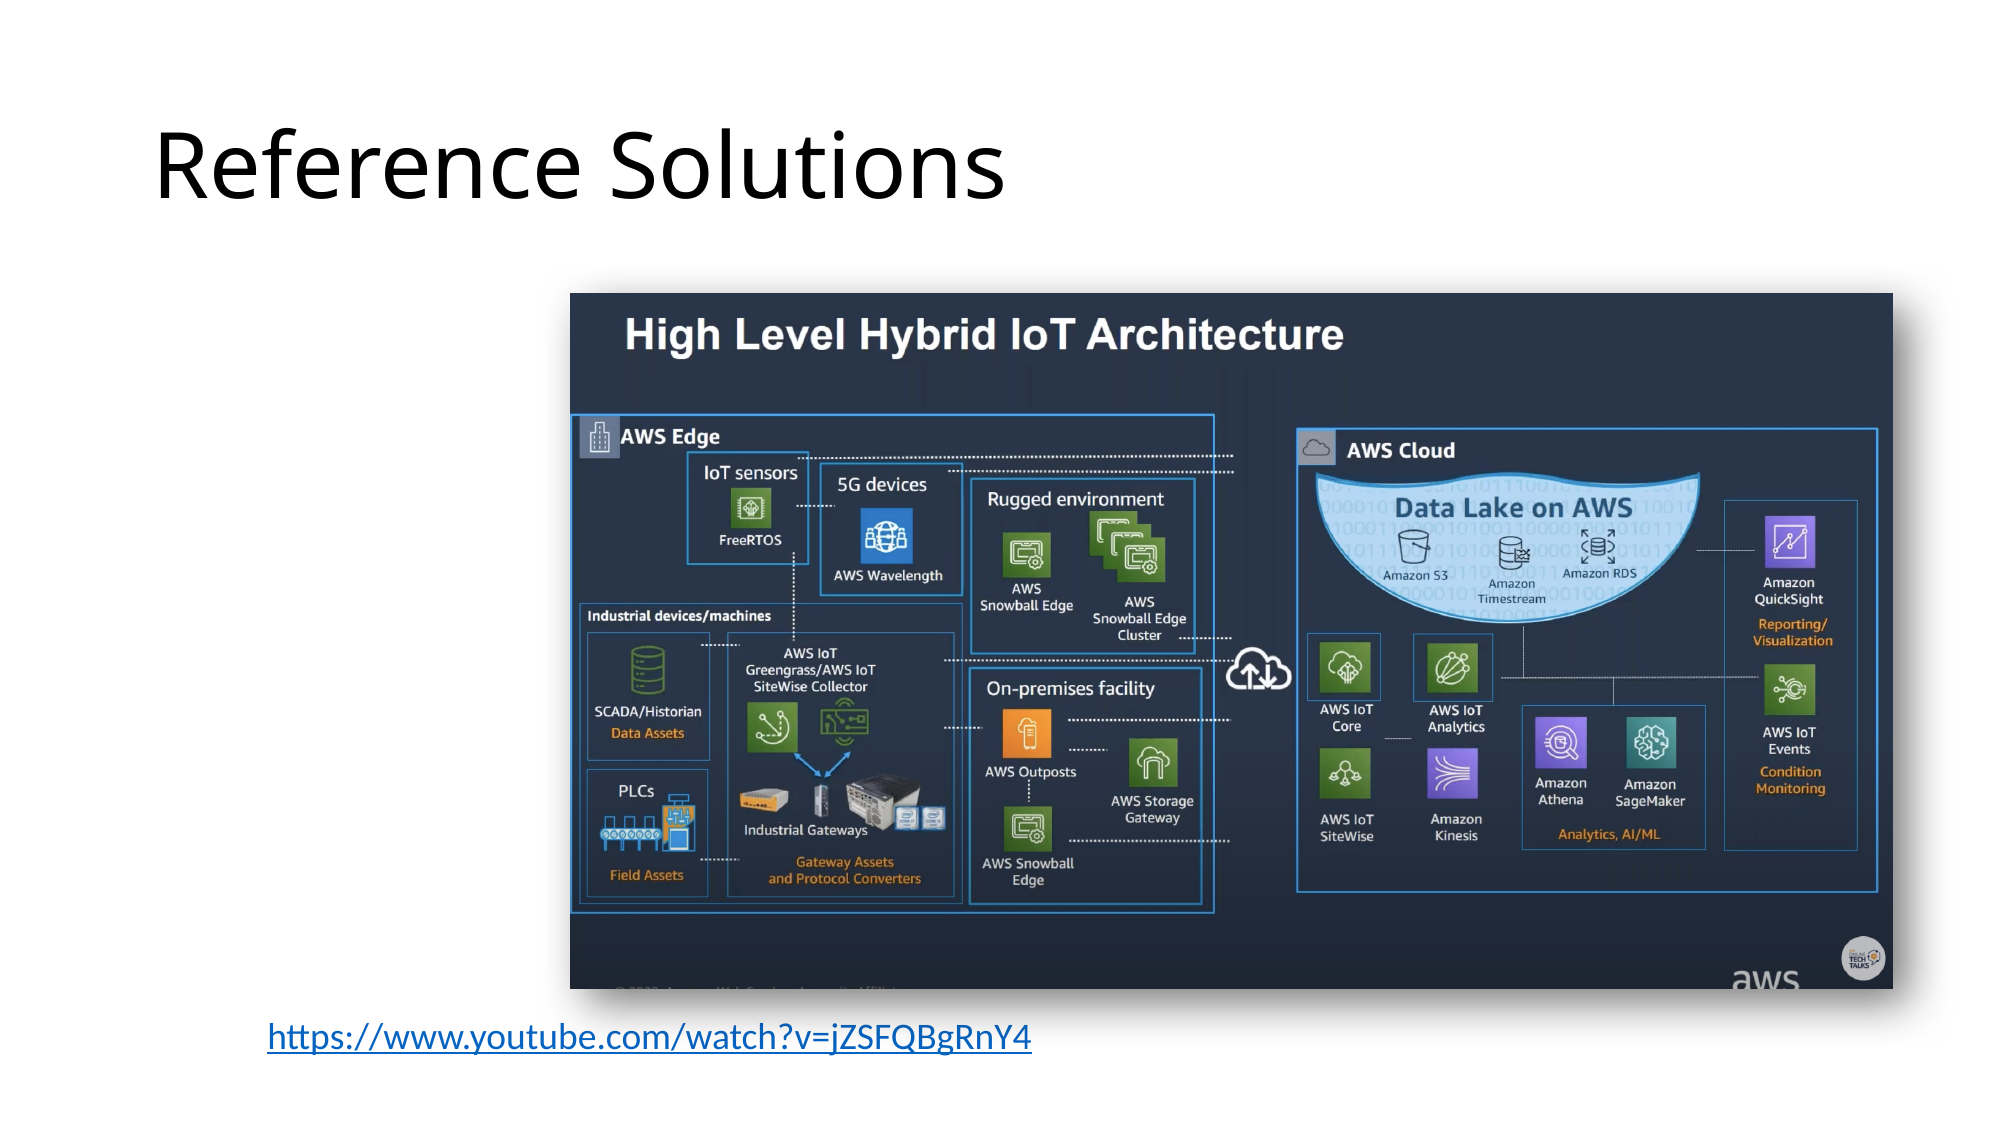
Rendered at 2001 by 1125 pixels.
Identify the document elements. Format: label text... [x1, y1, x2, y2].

picture [570, 292, 1893, 989]
text_box https://www.youtube.com/watch?v=jZSFQBgRnY4 [252, 1004, 1048, 1065]
title Reference Solutions [137, 59, 1863, 278]
